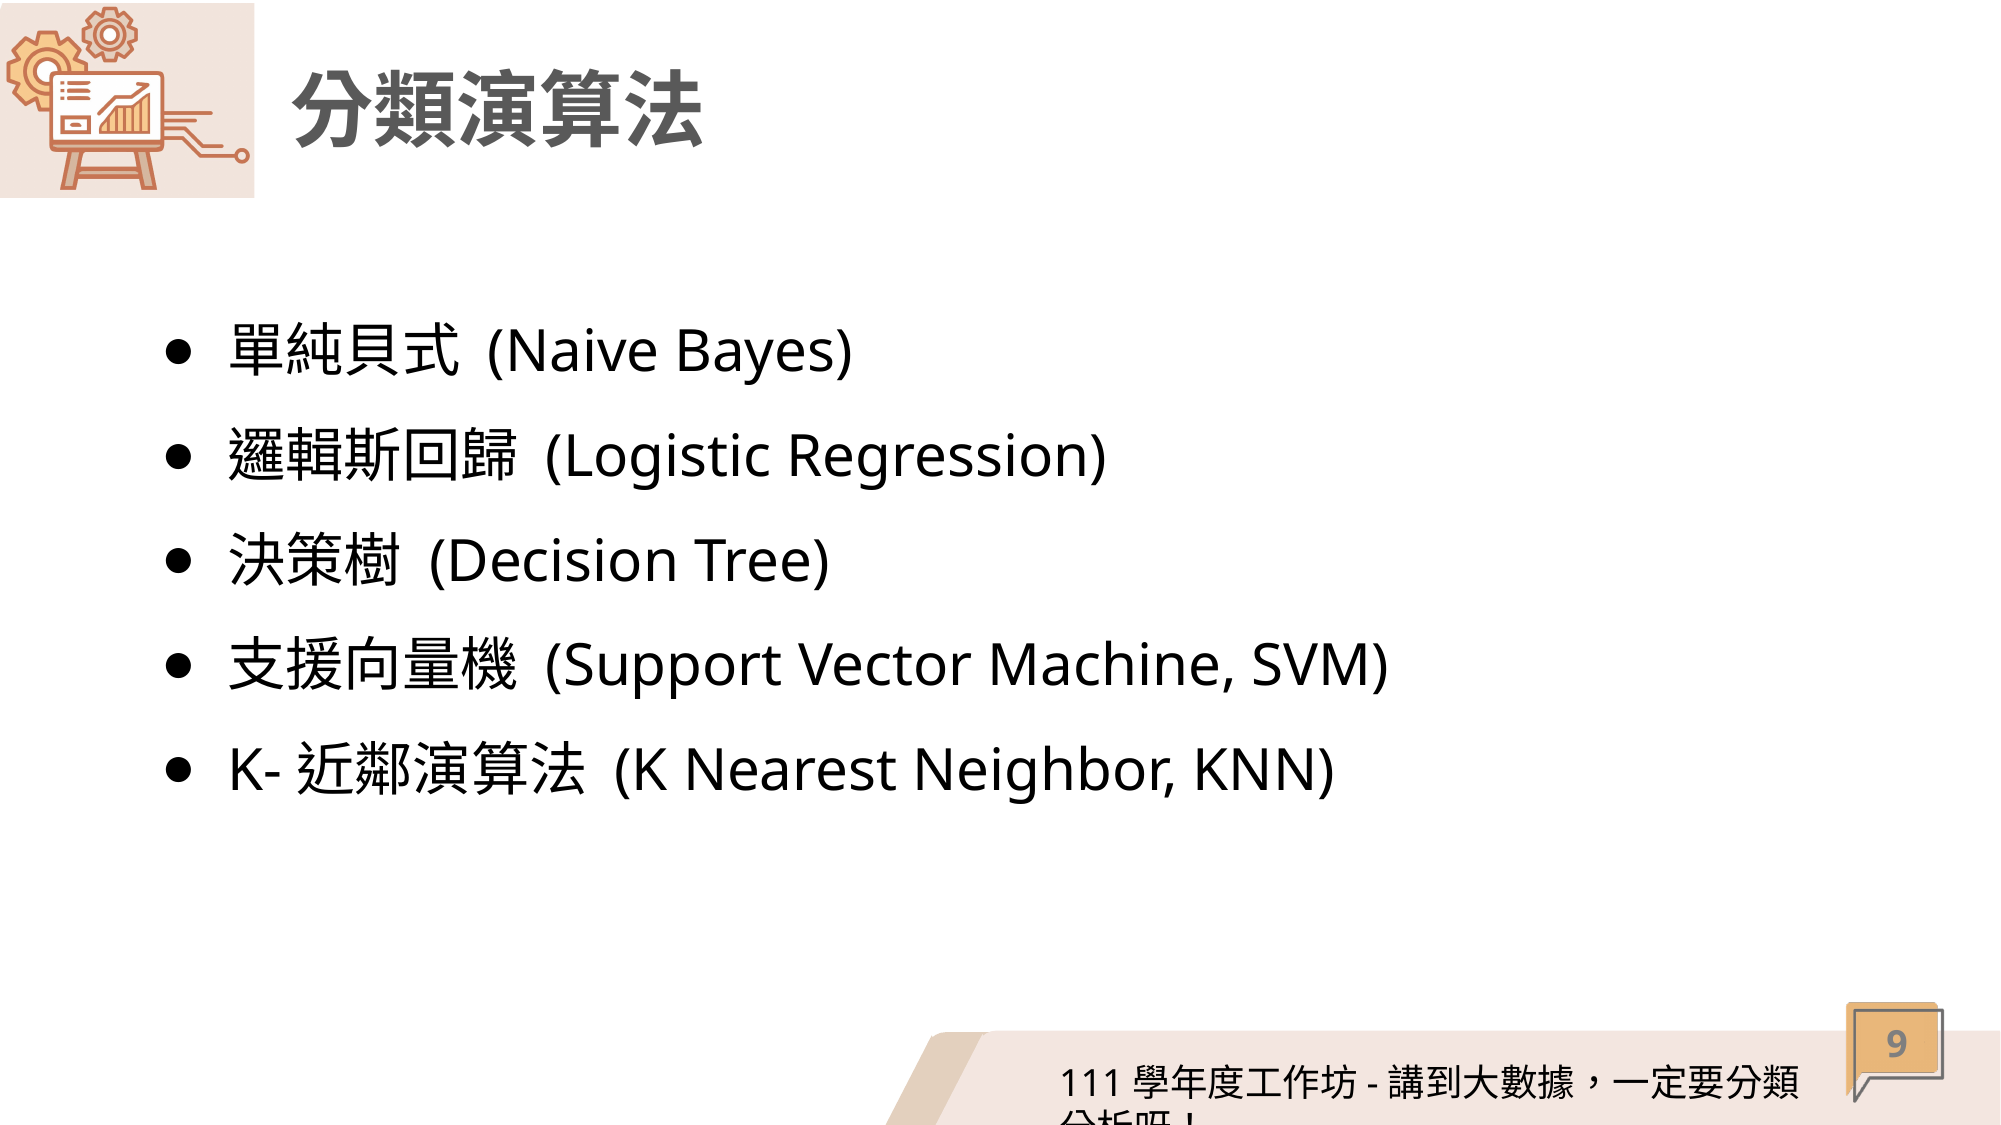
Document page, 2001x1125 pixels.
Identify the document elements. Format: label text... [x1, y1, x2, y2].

list 單純貝式 (Naive Bayes) 邏輯斯回歸 (Logistic Regression) 決策樹 (Decision Tree) 支援向量機 (Support Vector Machine, SVM) K-近鄰演算法 (K Nearest Neighbor, KNN) [137, 270, 1863, 1010]
title 分類演算法 [275, 4, 1863, 223]
picture [1791, 976, 1972, 1125]
picture [0, 3, 255, 198]
